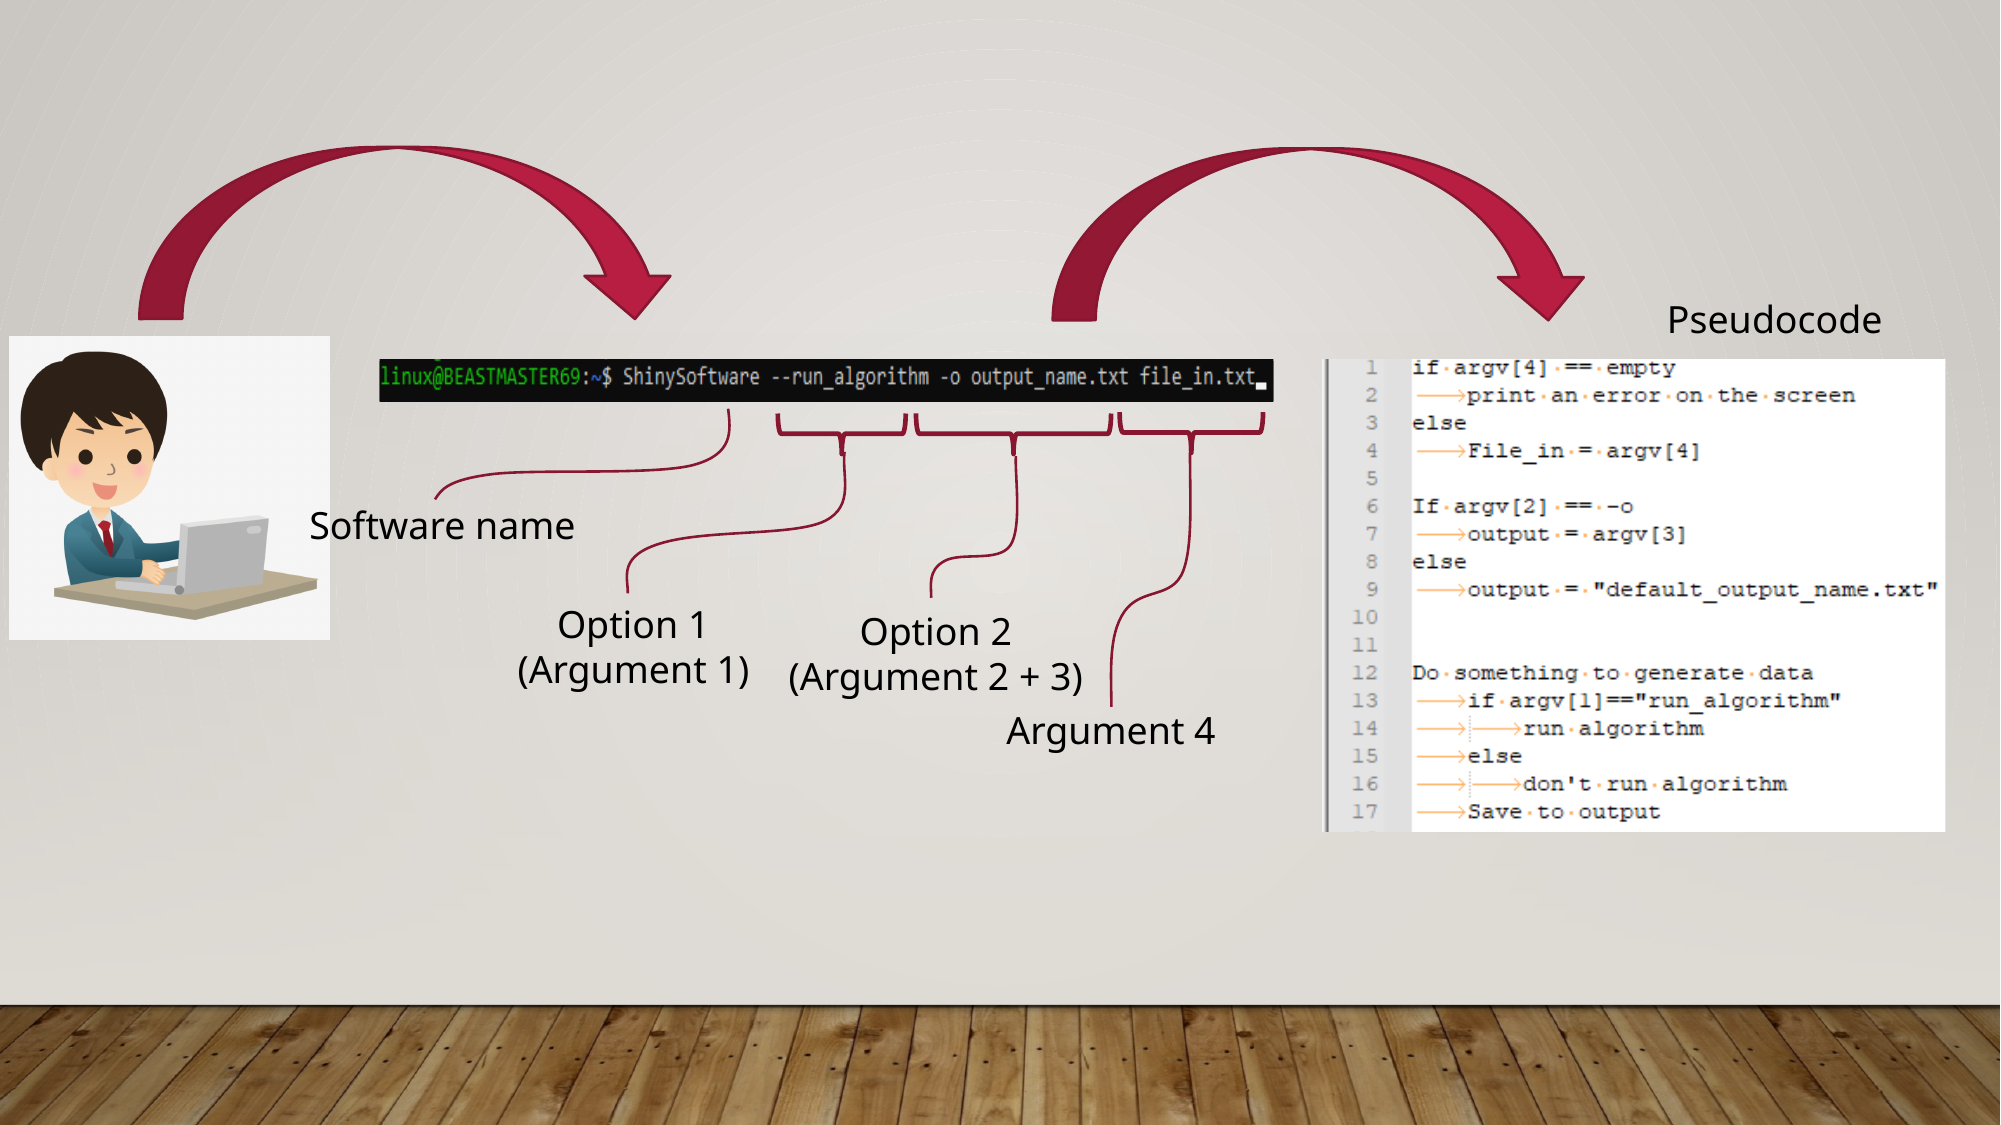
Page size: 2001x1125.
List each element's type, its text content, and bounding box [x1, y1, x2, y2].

picture [9, 335, 330, 640]
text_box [347, 358, 1274, 761]
text_box Pseudocode [1652, 288, 1898, 349]
picture [0, 1005, 2000, 1125]
text_box [1051, 147, 1585, 322]
picture [1322, 358, 1946, 832]
text_box [138, 145, 672, 321]
